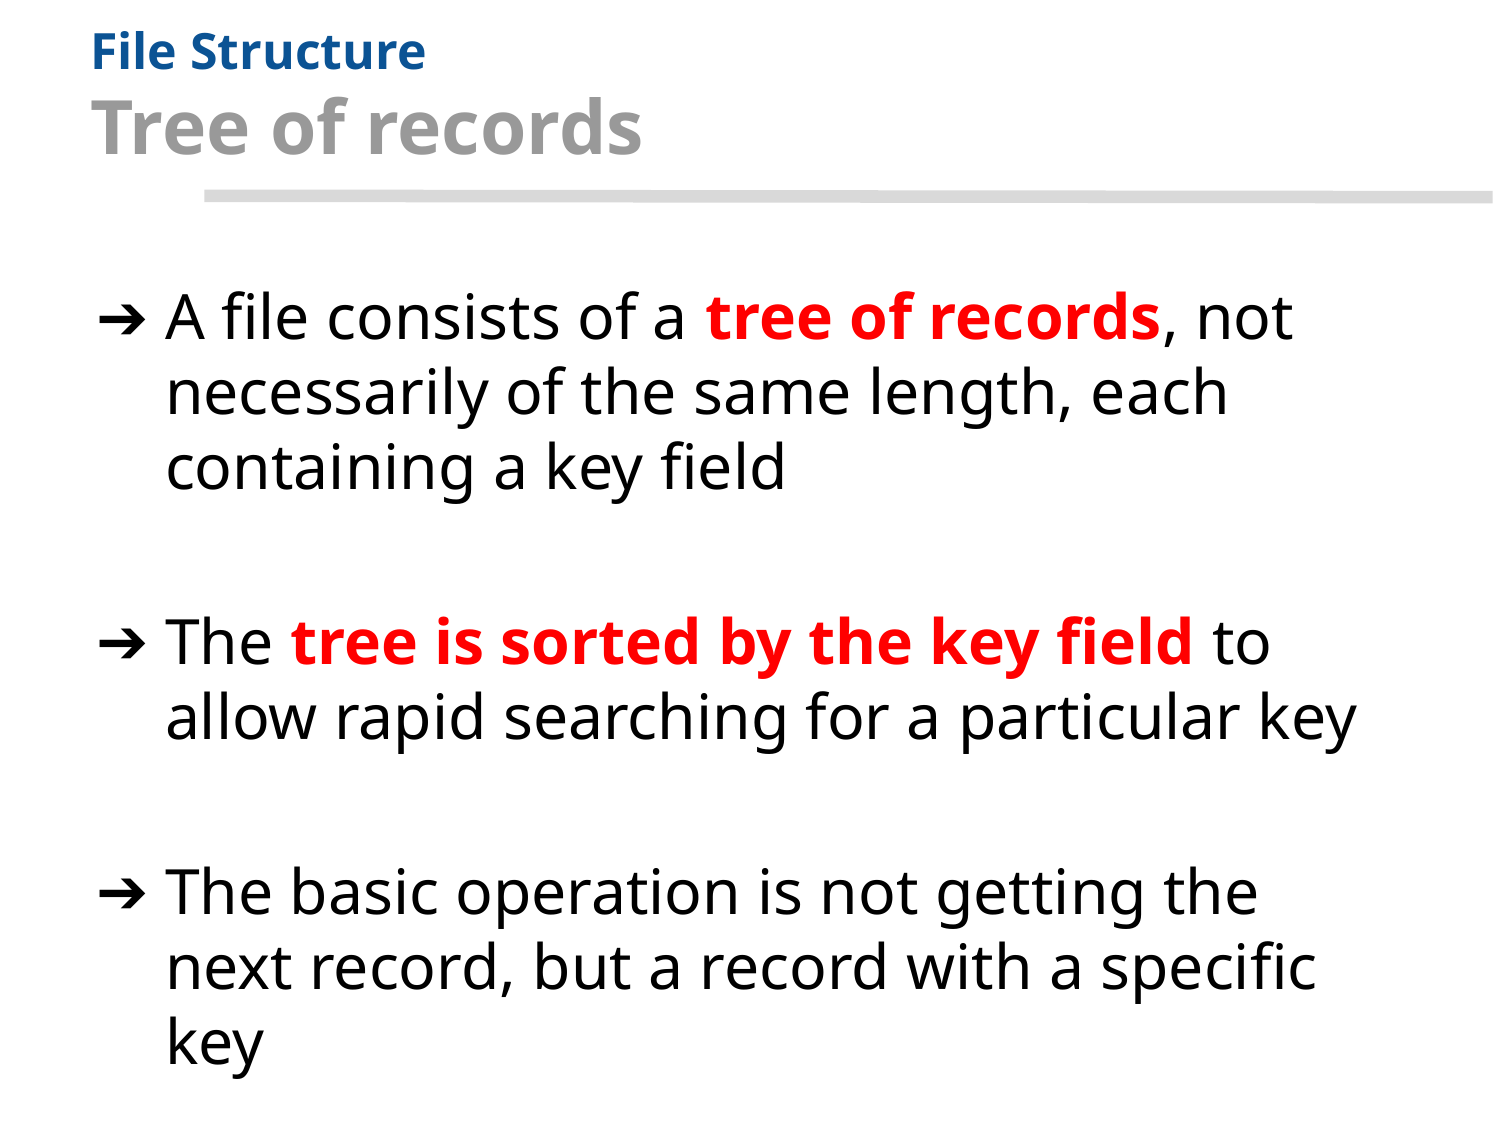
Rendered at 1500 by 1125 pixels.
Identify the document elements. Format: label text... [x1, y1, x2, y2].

list A file consists of a tree of records, not necessarily of the same length, each containing a key field The tree is sorted by the key field to allow rapid searching for a particular key The basic operation is not getting the next record, but a record with a specific key [75, 262, 1410, 1053]
title File Structure Tree of records [75, 45, 1425, 185]
